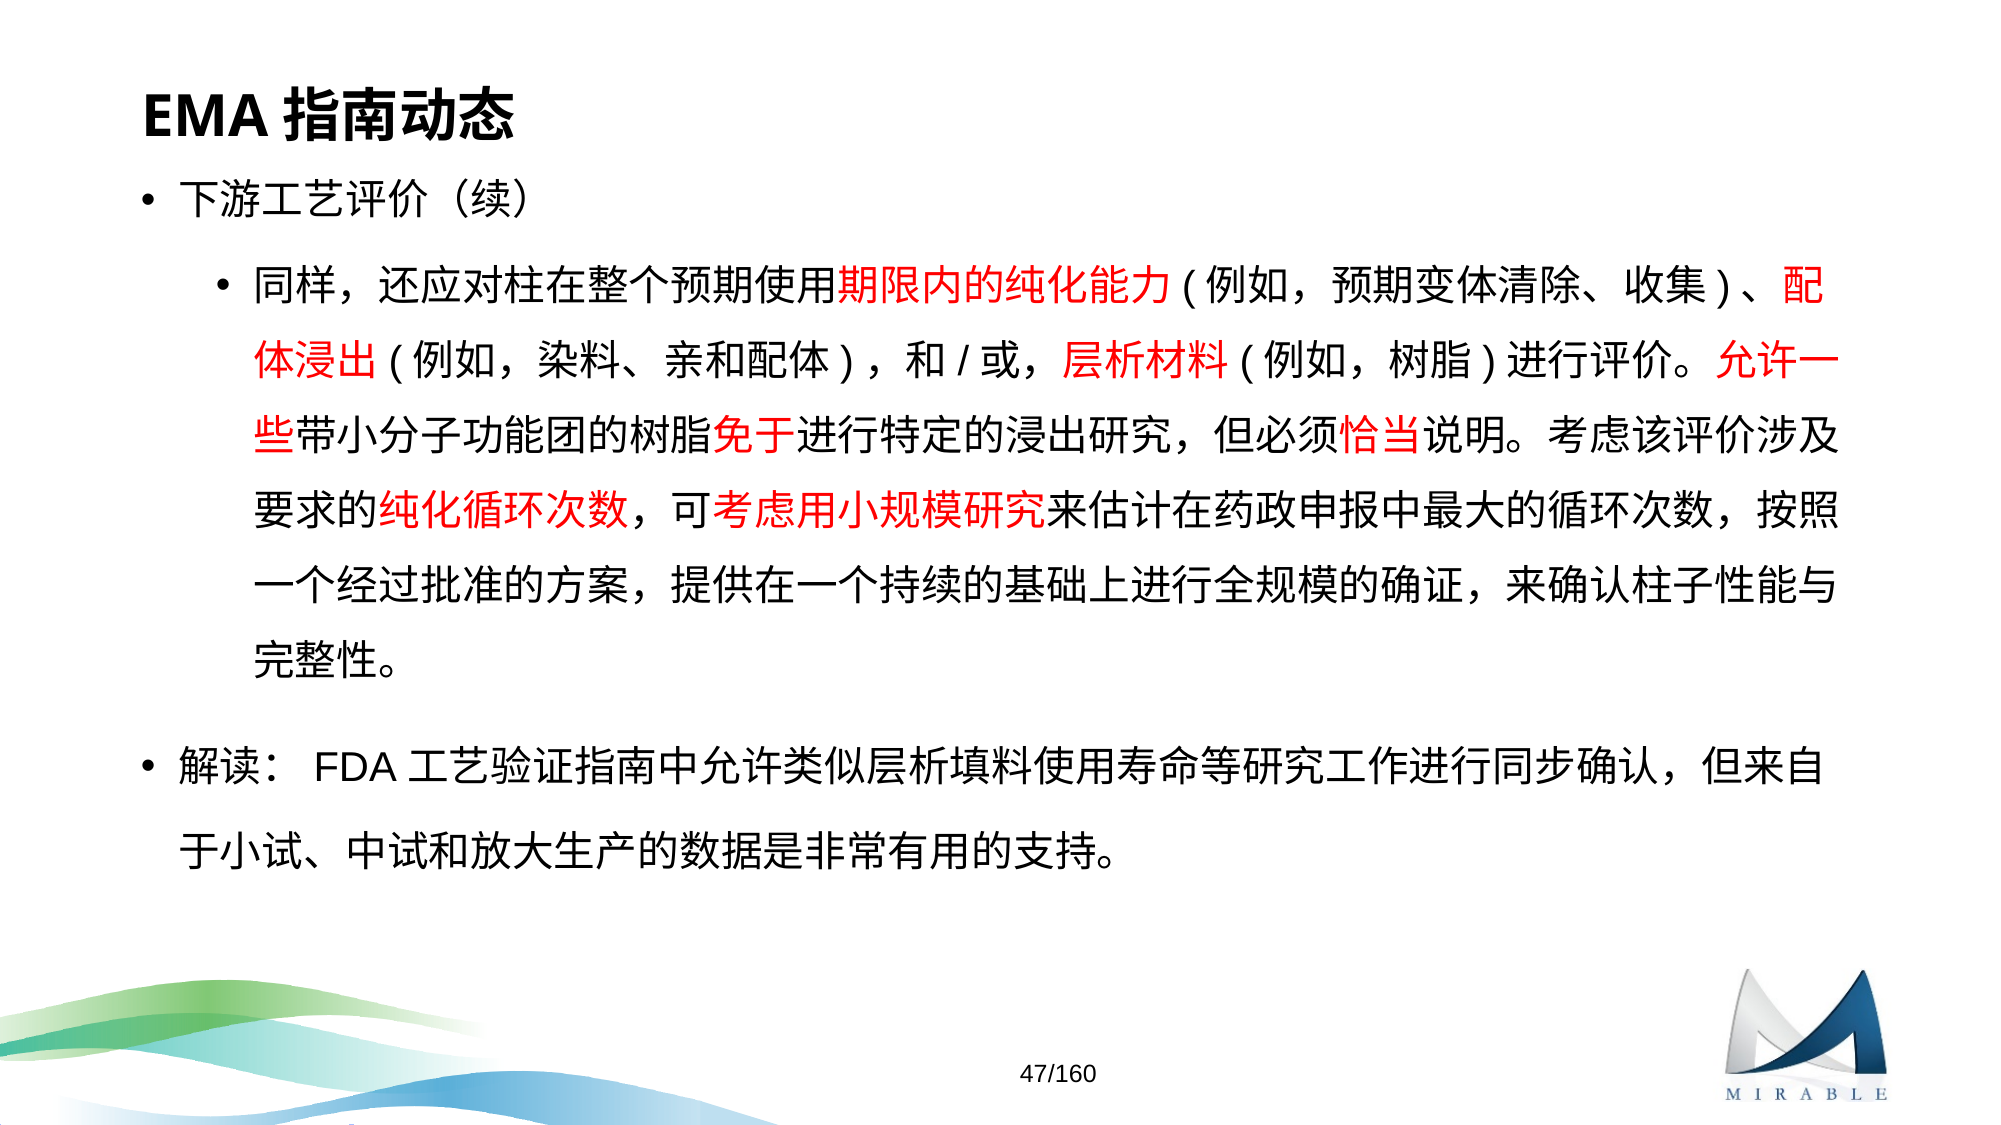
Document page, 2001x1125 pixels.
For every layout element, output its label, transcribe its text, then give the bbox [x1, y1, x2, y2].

slide_number 47/160 [833, 1042, 1284, 1103]
picture [0, 977, 702, 1125]
title EMA指南动态 [125, 64, 1874, 171]
text_box 下游工艺评价（续） 同样，还应对柱在整个预期使用期限内的纯化能力(例如，预期变体清除、收集)、配体浸出(例如，染料、亲和配体)，和/或，层析材料(例如，树脂)进行评价。允许一些带小分子功能团的树脂免于进行特定的浸出研究，但必须恰当说明。考虑该评价涉及要求的纯化循环次数，可考虑用小规模研究来估计在药政申报中最大的循环次数，按照一个经过批准的方案，提供在一个持续的基础上进行全规模的确证，来确认柱子性能与完整性。 解读：FDA工艺验证指南中允许类似层析填料使用寿命等研究工作进行同步确认，但来自于小试、中试和放大生产的数据是非常有用的支持。 [125, 171, 1874, 956]
picture [1711, 968, 1898, 1102]
